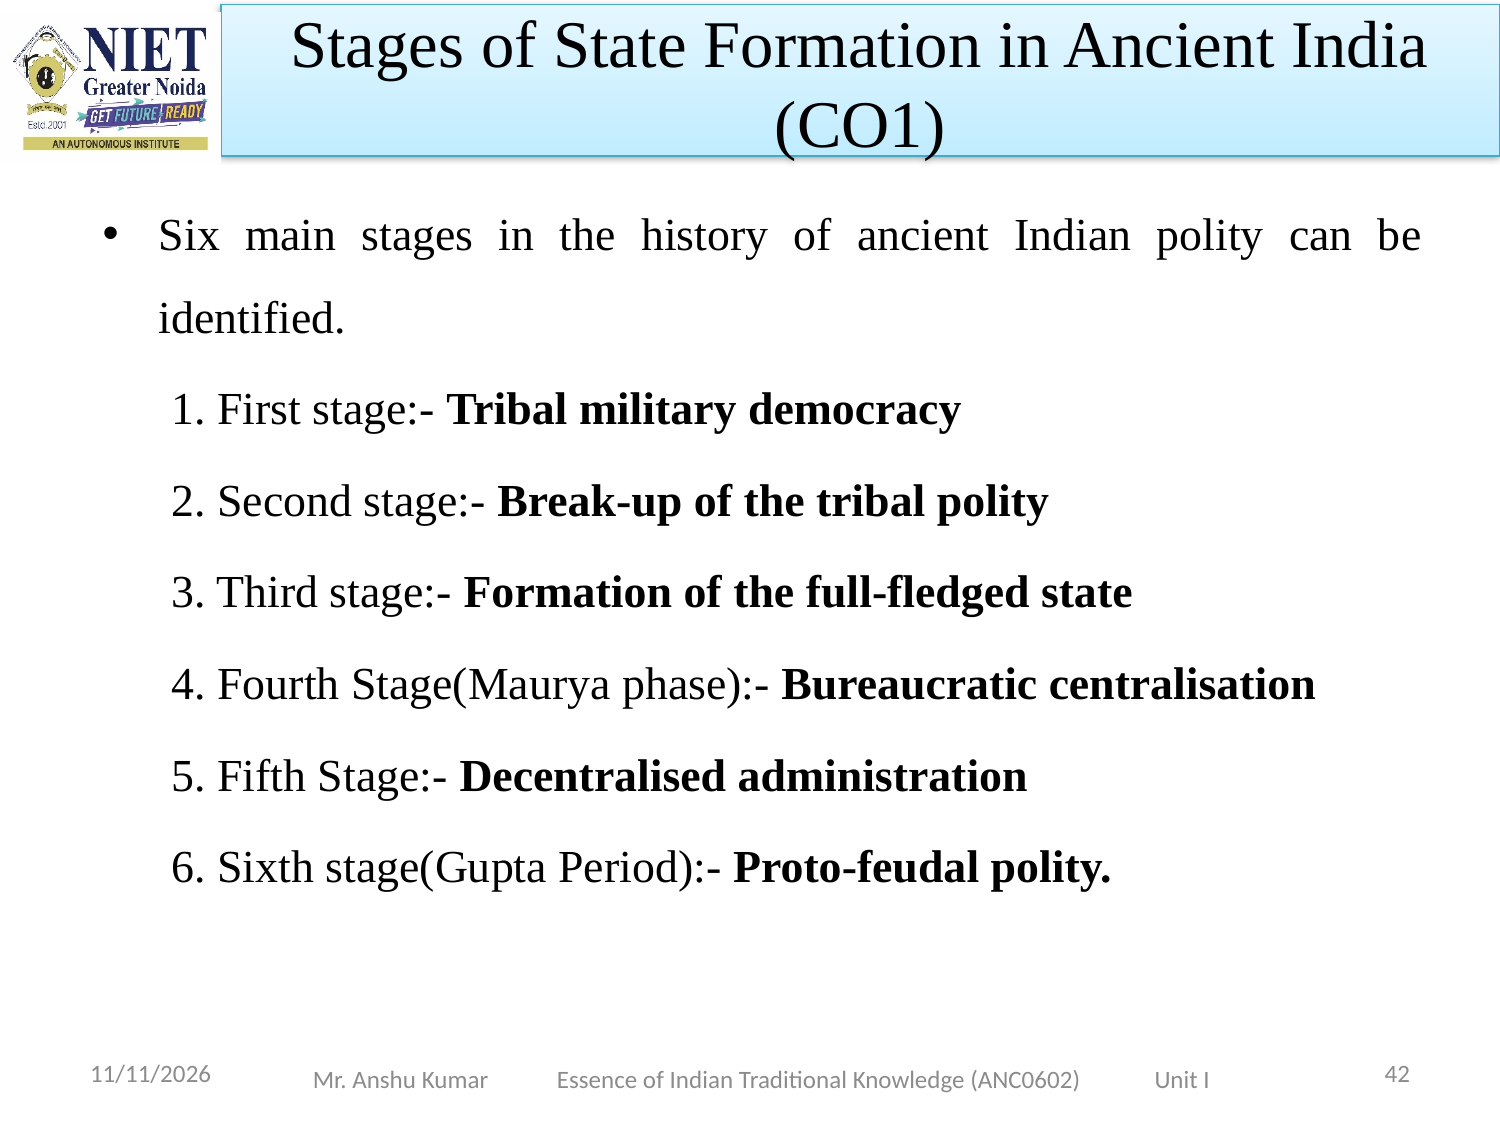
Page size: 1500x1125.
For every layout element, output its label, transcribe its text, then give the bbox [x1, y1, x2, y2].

footer Mr. Anshu Kumar Essence of Indian Traditional Knowledge (ANC0602) Unit I [237, 1042, 1288, 1115]
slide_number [75, 1042, 237, 1103]
text_box Stages of State Formation in Ancient India (CO1) [220, 4, 1500, 157]
list Six main stages in the history of ancient Indian polity can be identified. 1. First stage:- Tribal military democracy 2. Second stage:- Break-up of the tribal polity 3. Third stage:- Formation of the full-fledged state 4. Fourth Stage(Maurya phase):- Bureaucratic centralisation 5. Fifth Stage:- Decentralised administration 6. Sixth stage(Gupta Period):- Proto-feudal polity. [87, 169, 1438, 1049]
picture [0, 11, 222, 163]
slide_number 42 [1074, 1042, 1425, 1103]
